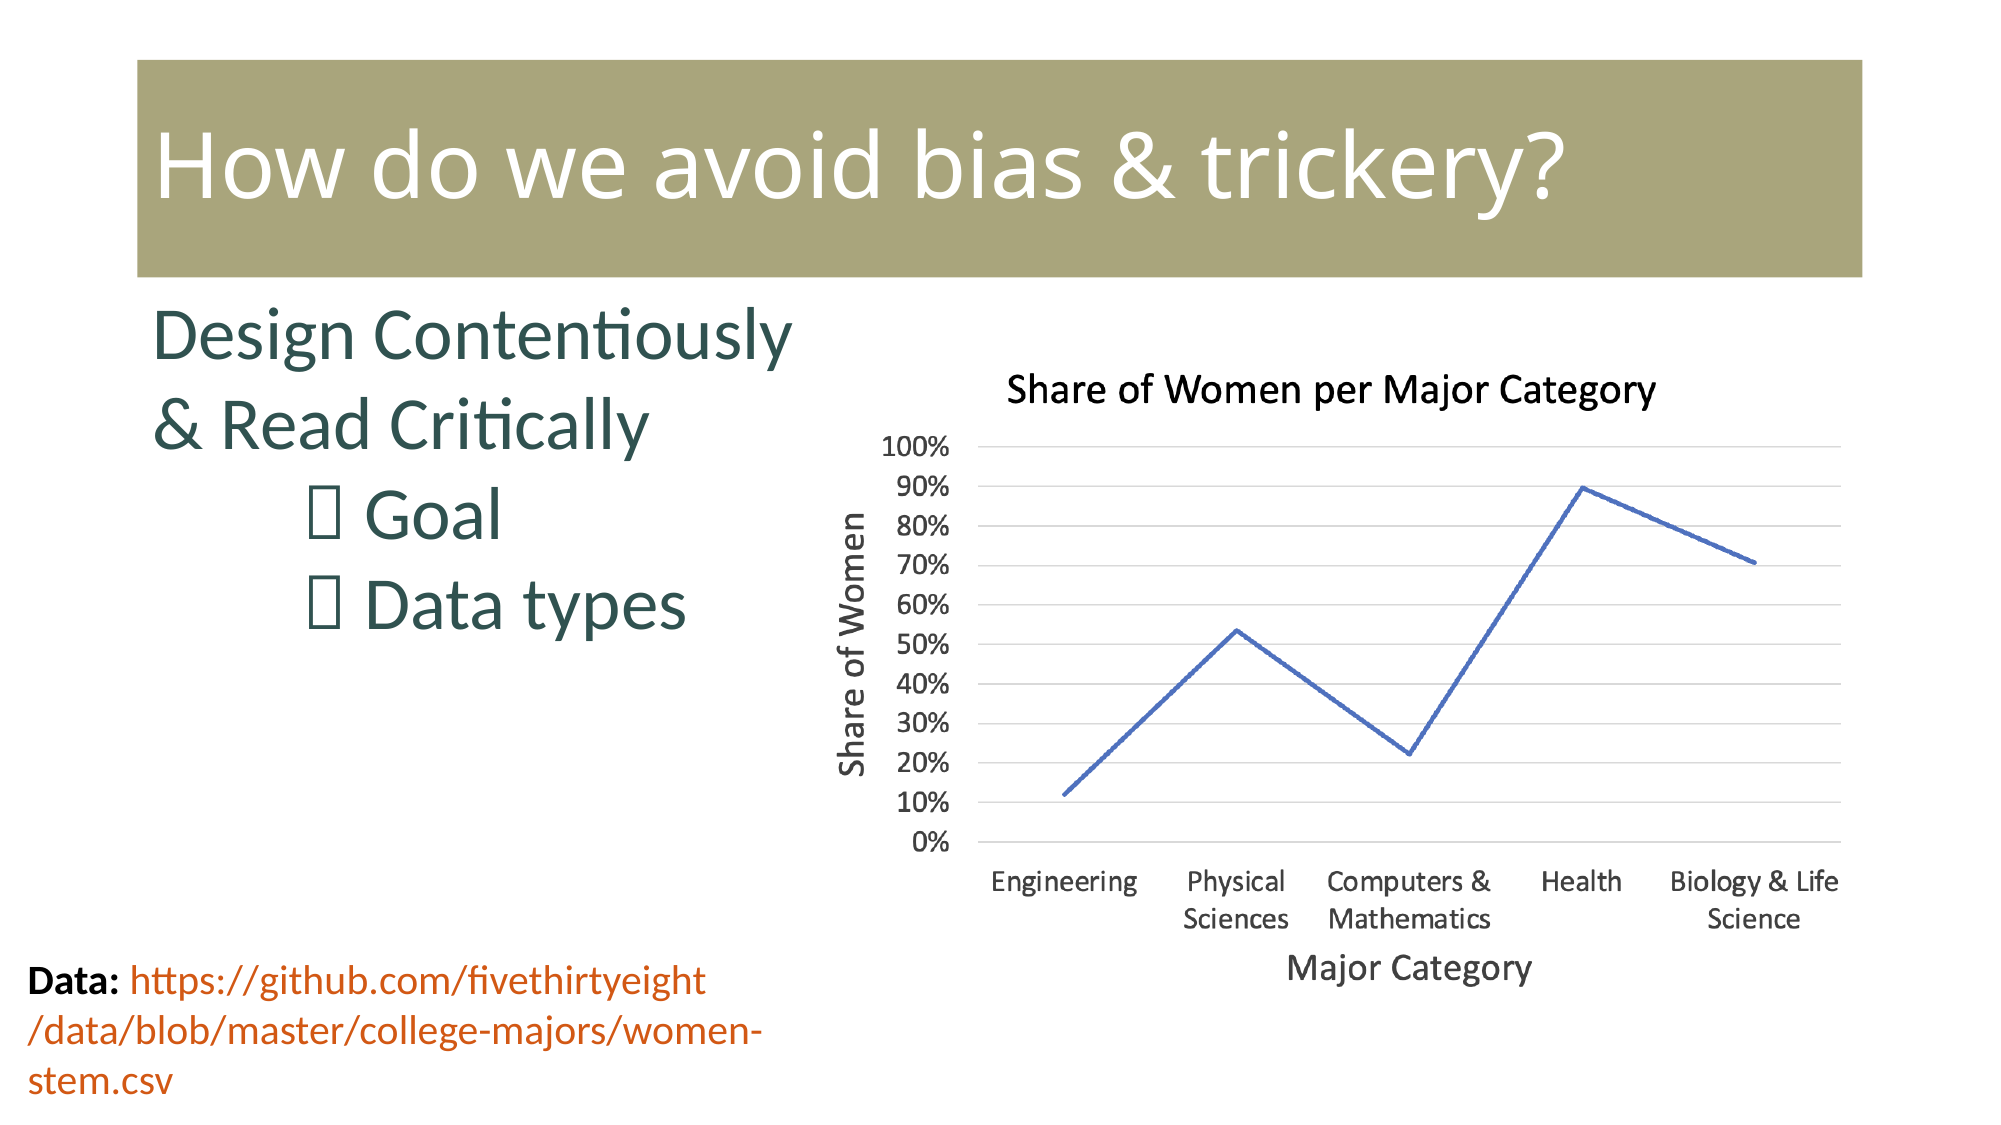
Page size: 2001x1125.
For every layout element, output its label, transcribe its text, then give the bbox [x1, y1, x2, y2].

picture [804, 349, 1863, 1009]
title How do we avoid bias & trickery? [137, 59, 1863, 278]
text_box Data: https://github.com/fivethirtyeight/data/blob/master/college-majors/women-stem.csv [12, 945, 850, 1111]
text_box Design Contentiously & Read Critically  Goal  Data types [137, 277, 850, 653]
